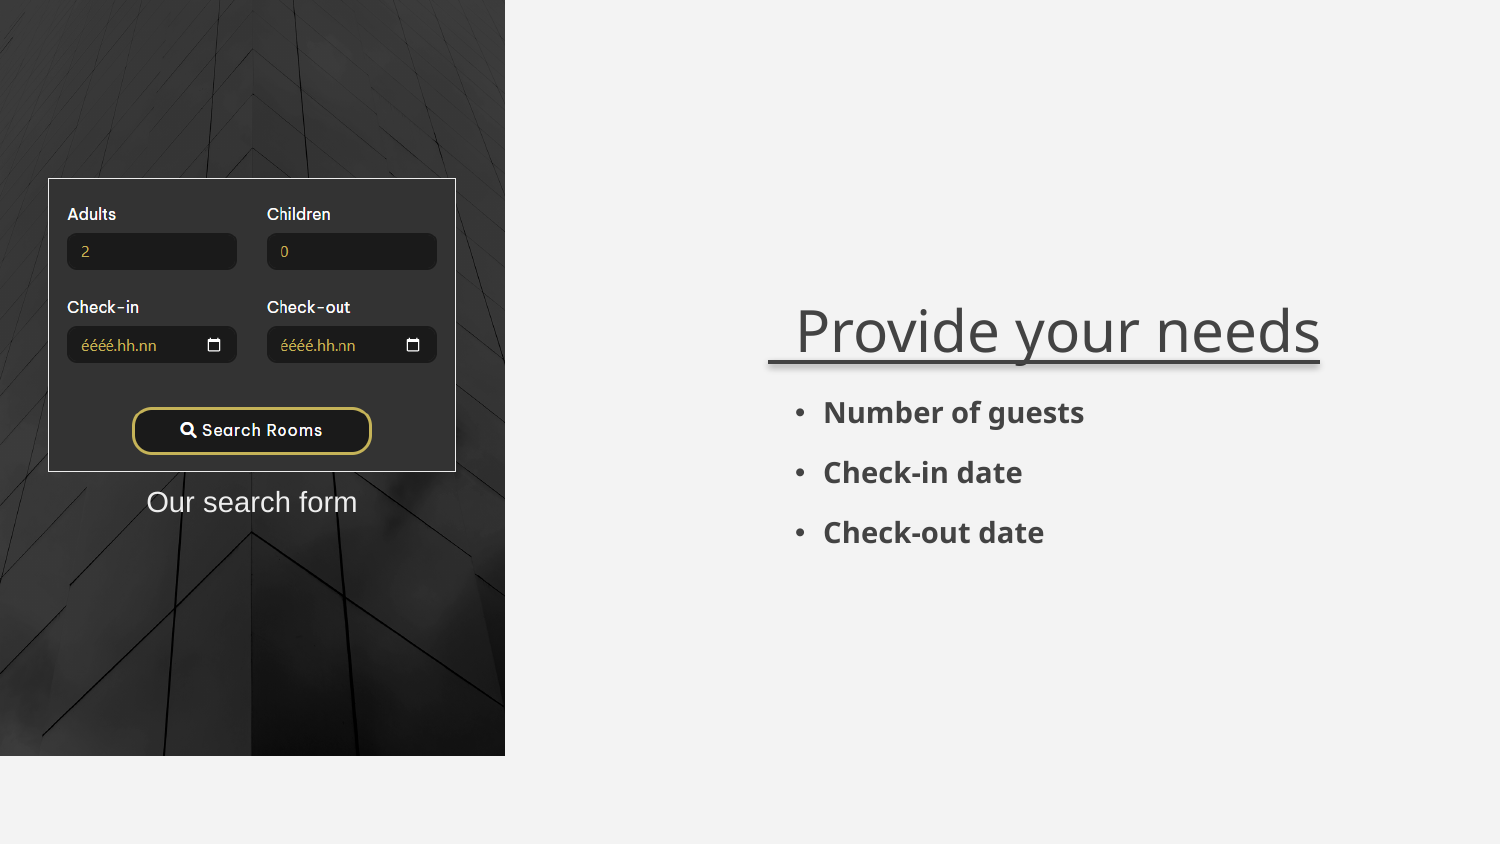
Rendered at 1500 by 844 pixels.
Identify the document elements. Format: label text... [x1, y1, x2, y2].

picture [0, 0, 505, 756]
subtitle Number of guests Check-in date Check-out date [780, 379, 1270, 673]
title Provide your needs [780, 42, 1415, 380]
